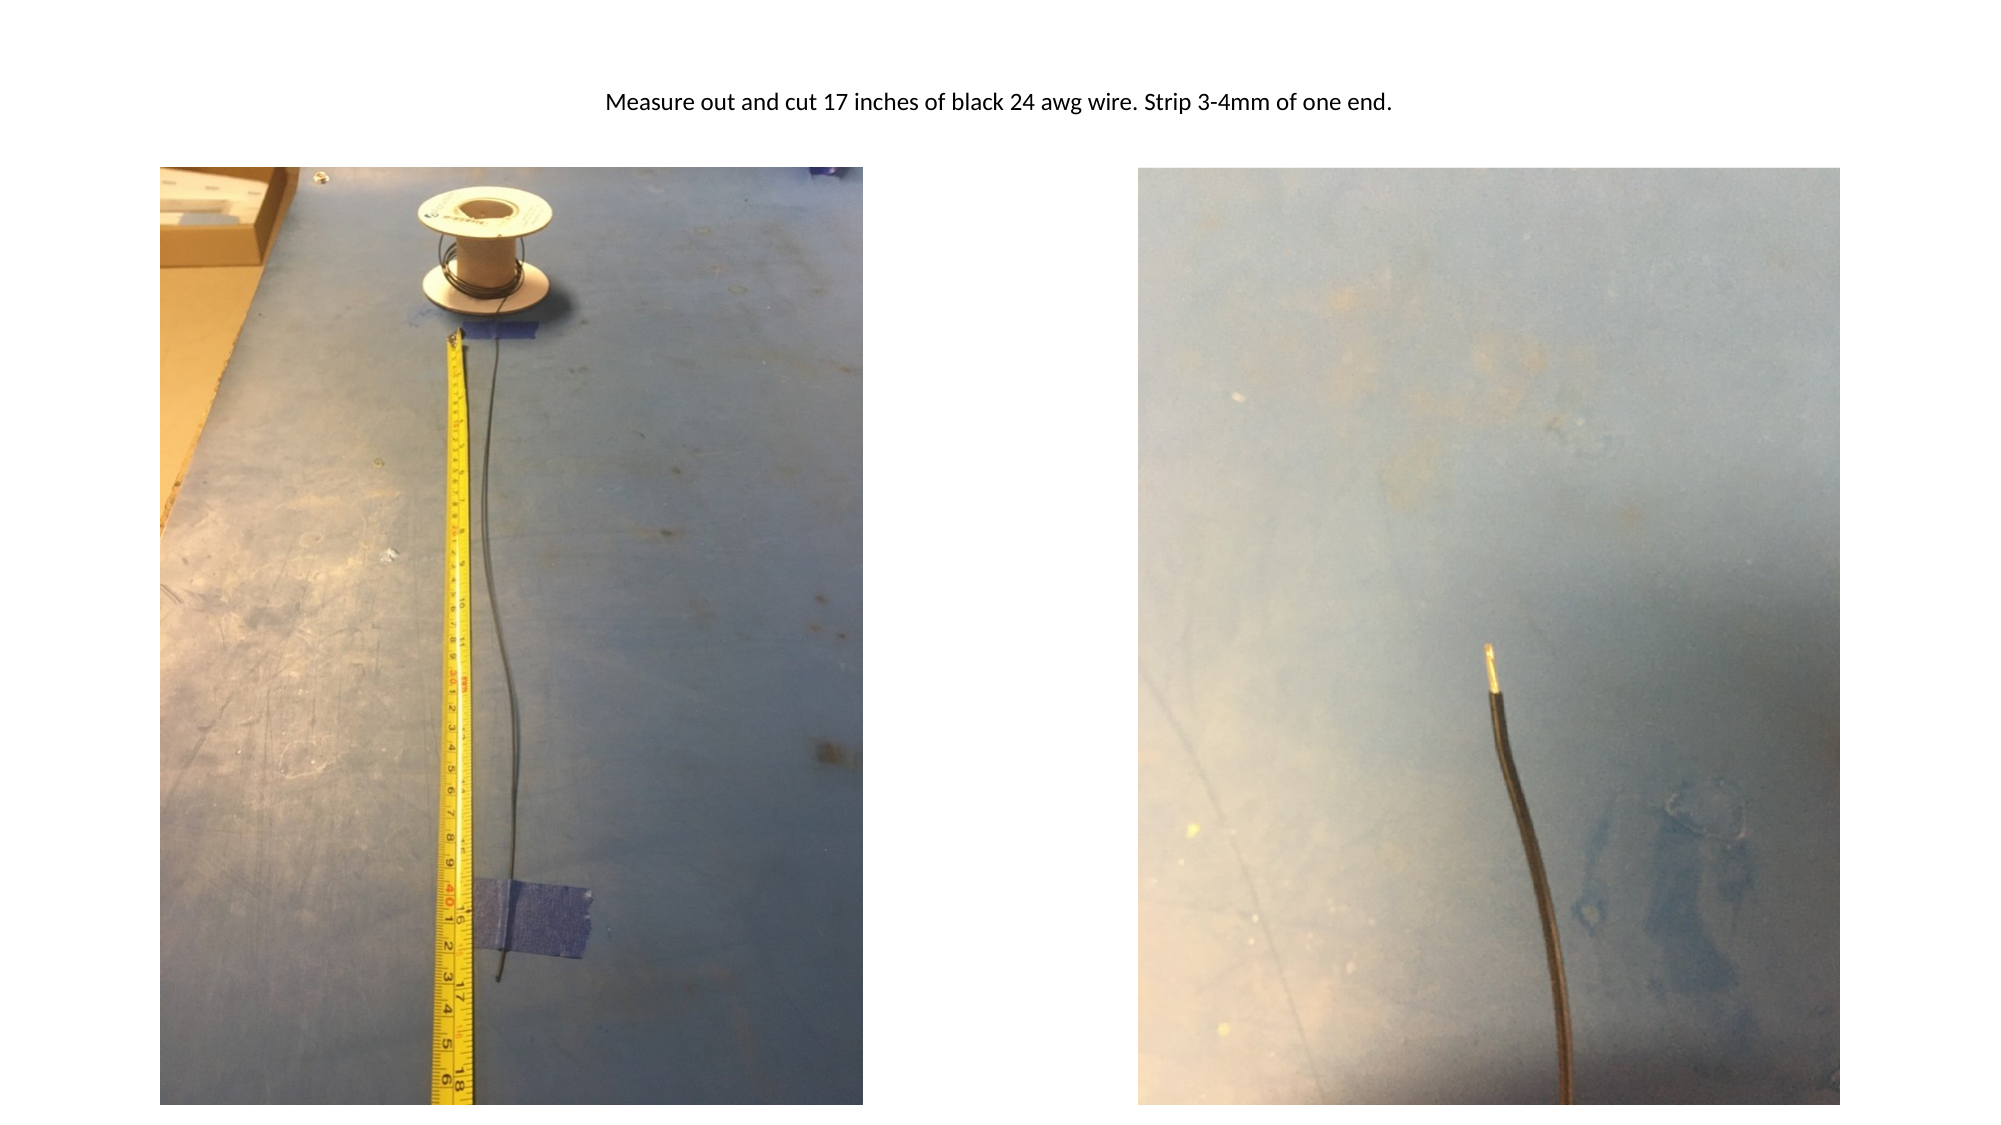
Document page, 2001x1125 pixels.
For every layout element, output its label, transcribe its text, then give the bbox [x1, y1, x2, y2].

text_box Measure out and cut 17 inches of black 24 awg wire. Strip 3-4mm of one end. [584, 78, 1416, 123]
picture [1019, 169, 1957, 1104]
picture [160, 167, 863, 1105]
